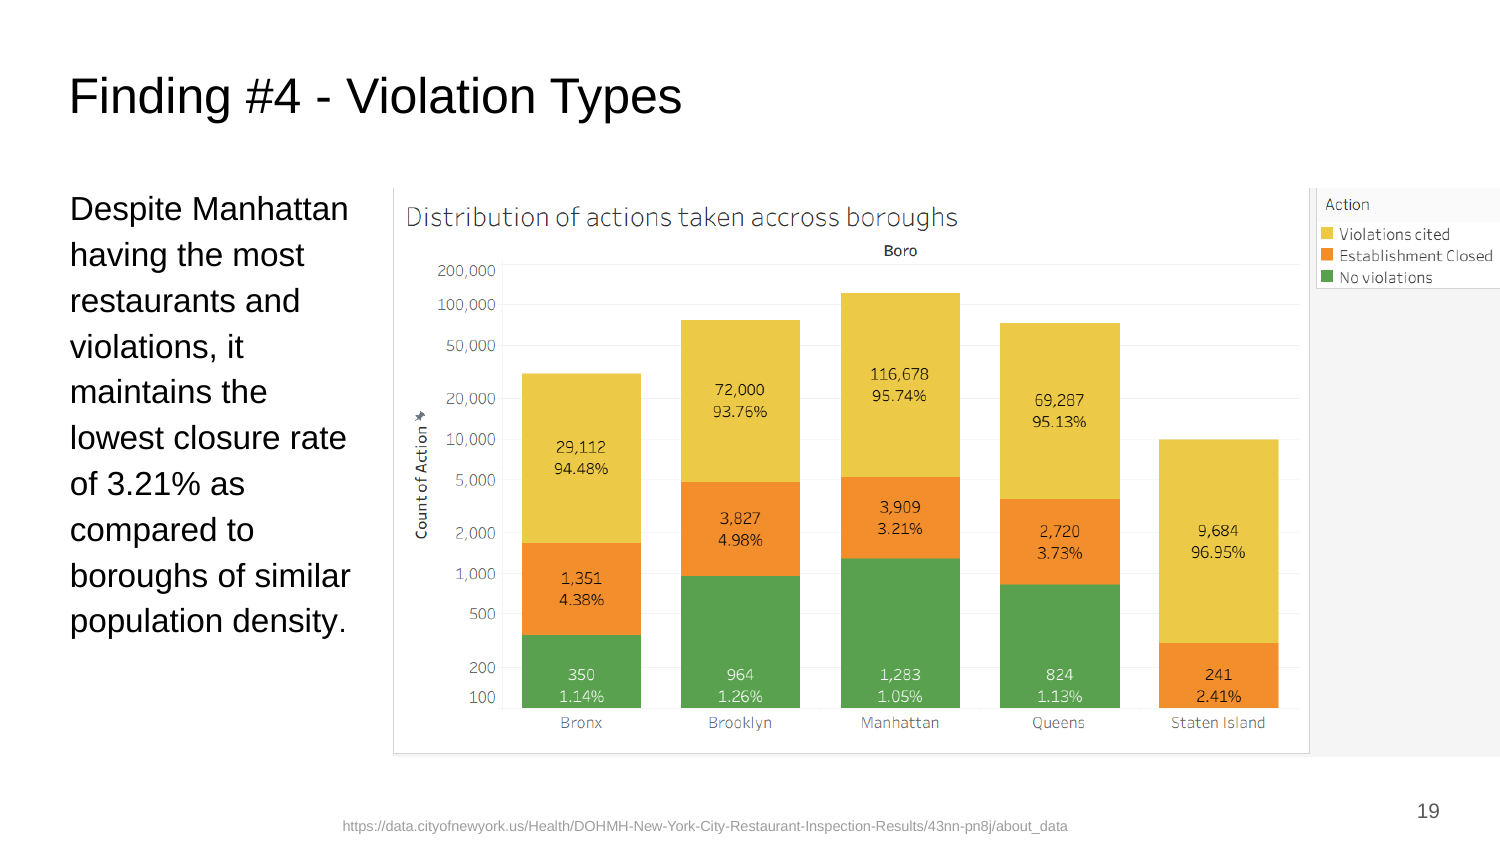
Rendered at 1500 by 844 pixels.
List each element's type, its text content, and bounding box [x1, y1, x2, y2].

title Finding #4 - Violation Types [53, 49, 1412, 143]
picture [393, 188, 1500, 757]
list Despite Manhattan having the most restaurants and violations, it maintains the lowest closure rate of 3.21% as compared to boroughs of similar population density. [54, 166, 368, 727]
subtitle https://data.cityofnewyork.us/Health/DOHMH-New-York-City-Restaurant-Inspection-Results/43nn-pn8j/about_data [327, 798, 1343, 829]
slide_number ‹#› [1364, 777, 1455, 842]
